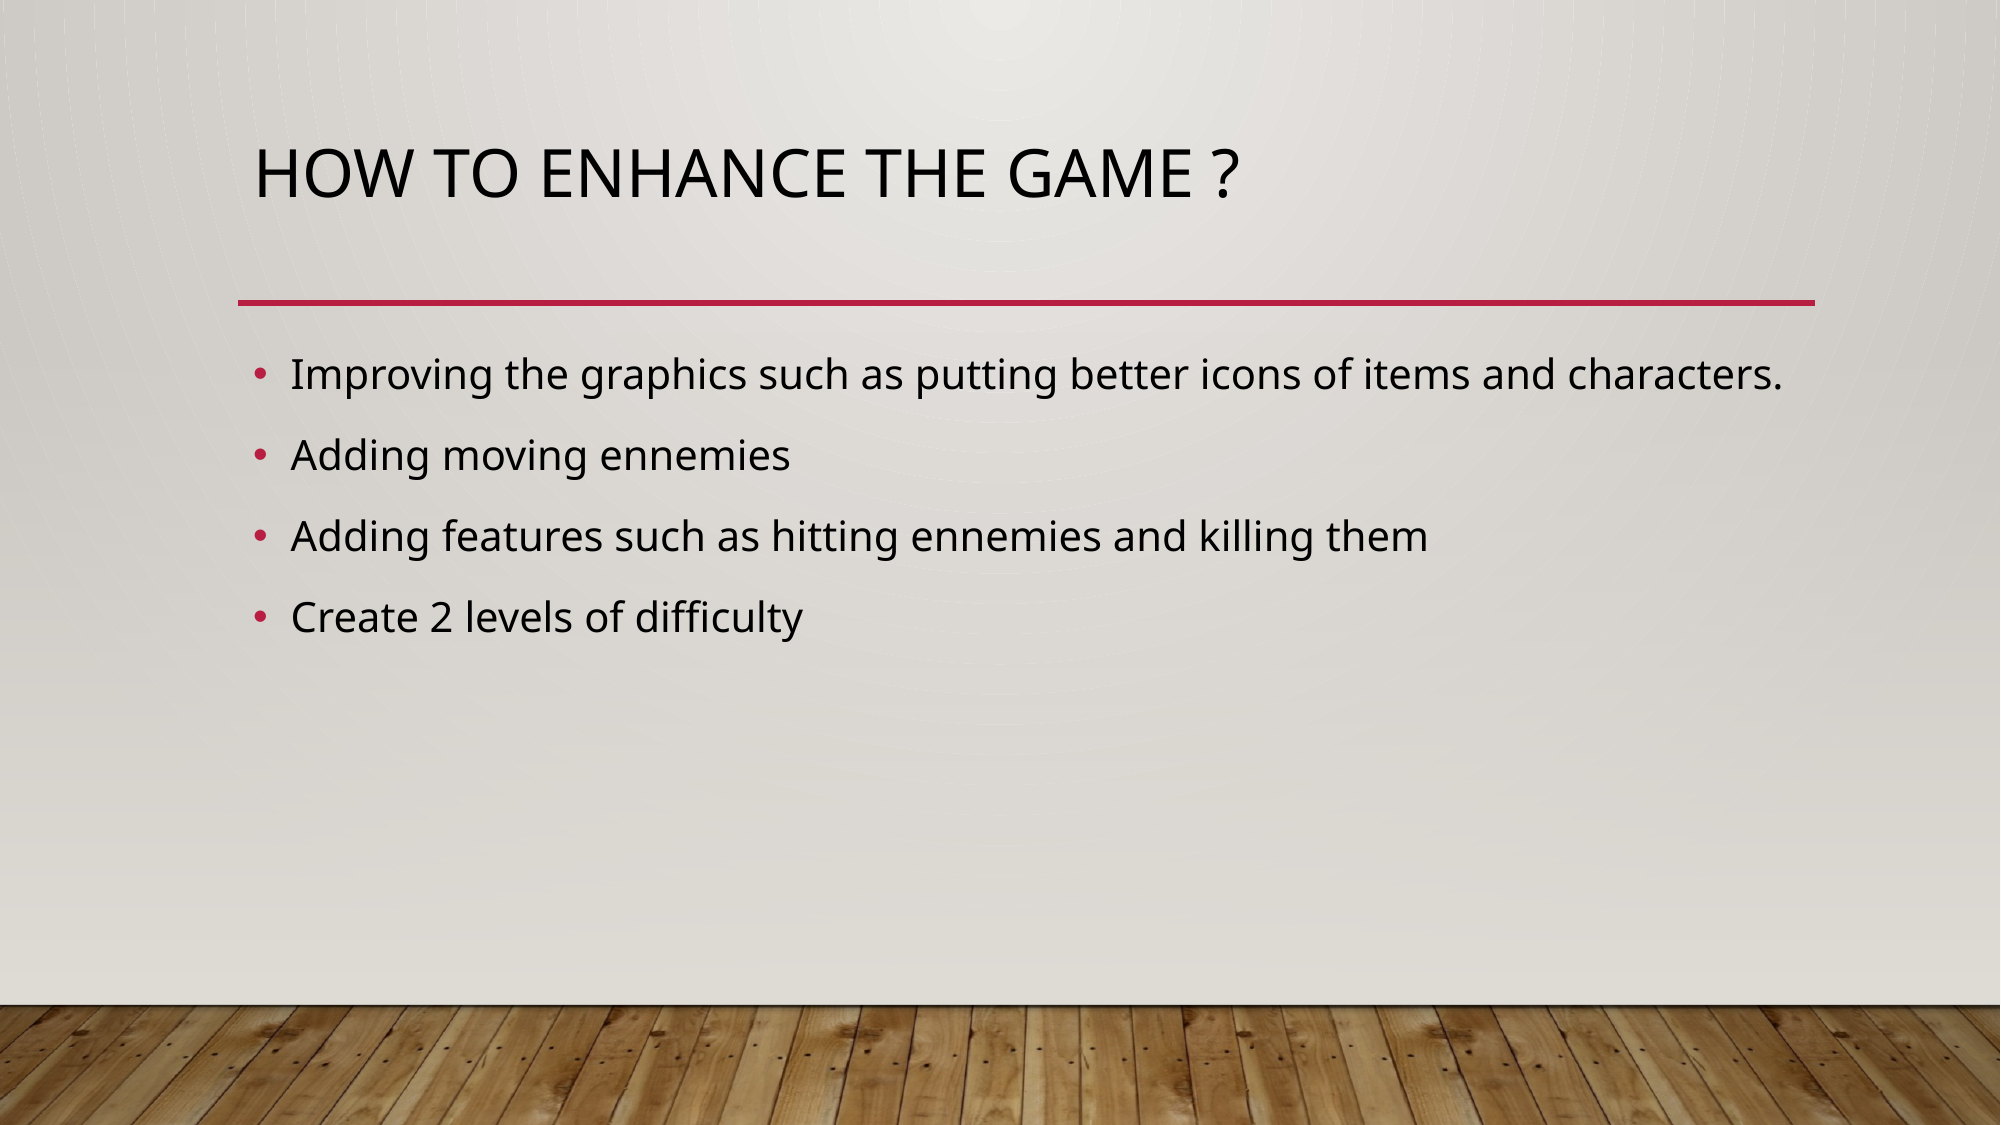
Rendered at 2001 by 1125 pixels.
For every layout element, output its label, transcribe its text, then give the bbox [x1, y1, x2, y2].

list Improving the graphics such as putting better icons of items and characters. Adding moving ennemies Adding features such as hitting ennemies and killing them Create 2 levels of difficulty [238, 330, 1814, 897]
title How to enhance the game ? [238, 131, 1814, 305]
picture [0, 1005, 2000, 1125]
